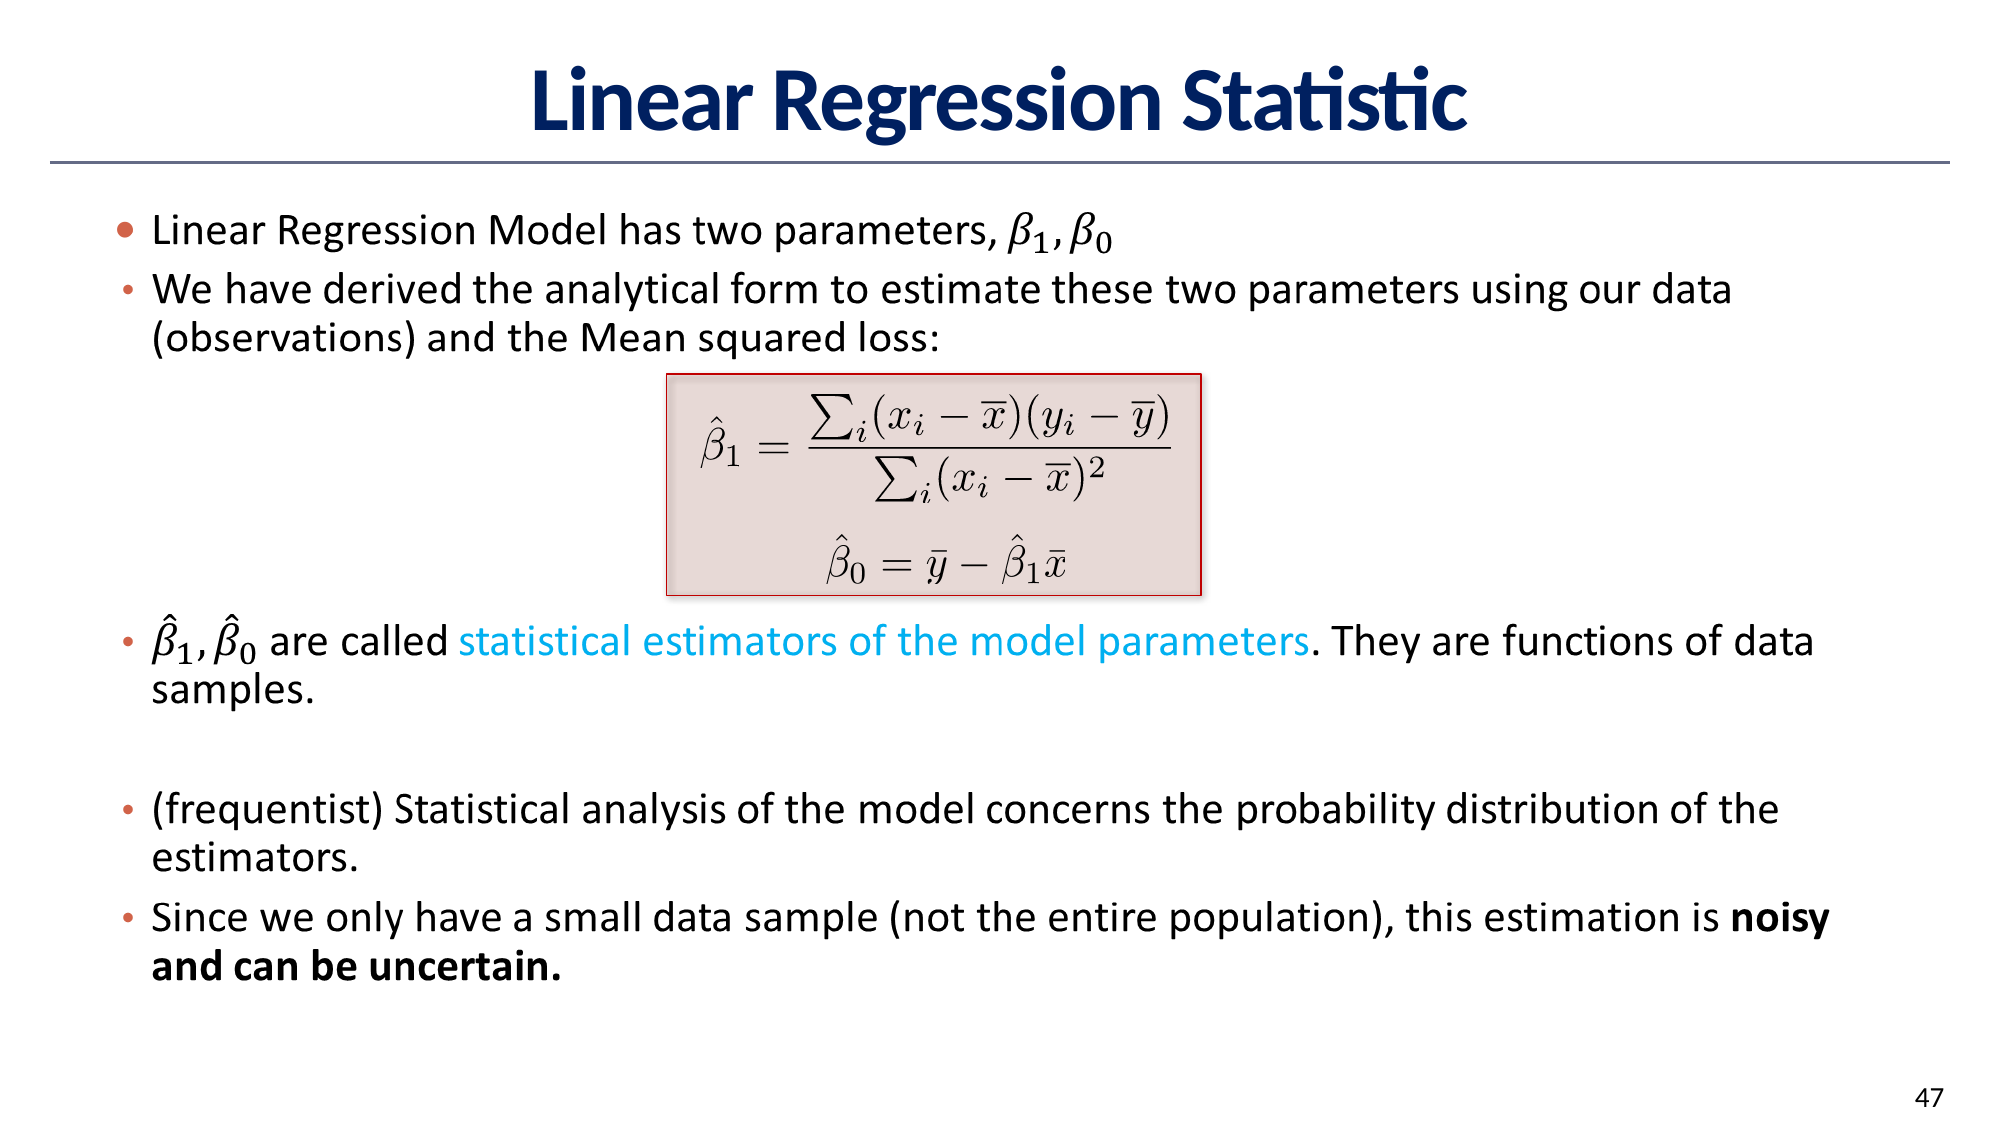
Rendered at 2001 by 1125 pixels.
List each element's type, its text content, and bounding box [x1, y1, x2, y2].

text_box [666, 373, 1202, 596]
slide_number 47 [1899, 1071, 2000, 1125]
list [99, 187, 1900, 1063]
title Linear Regression Statistic [99, 24, 1900, 163]
